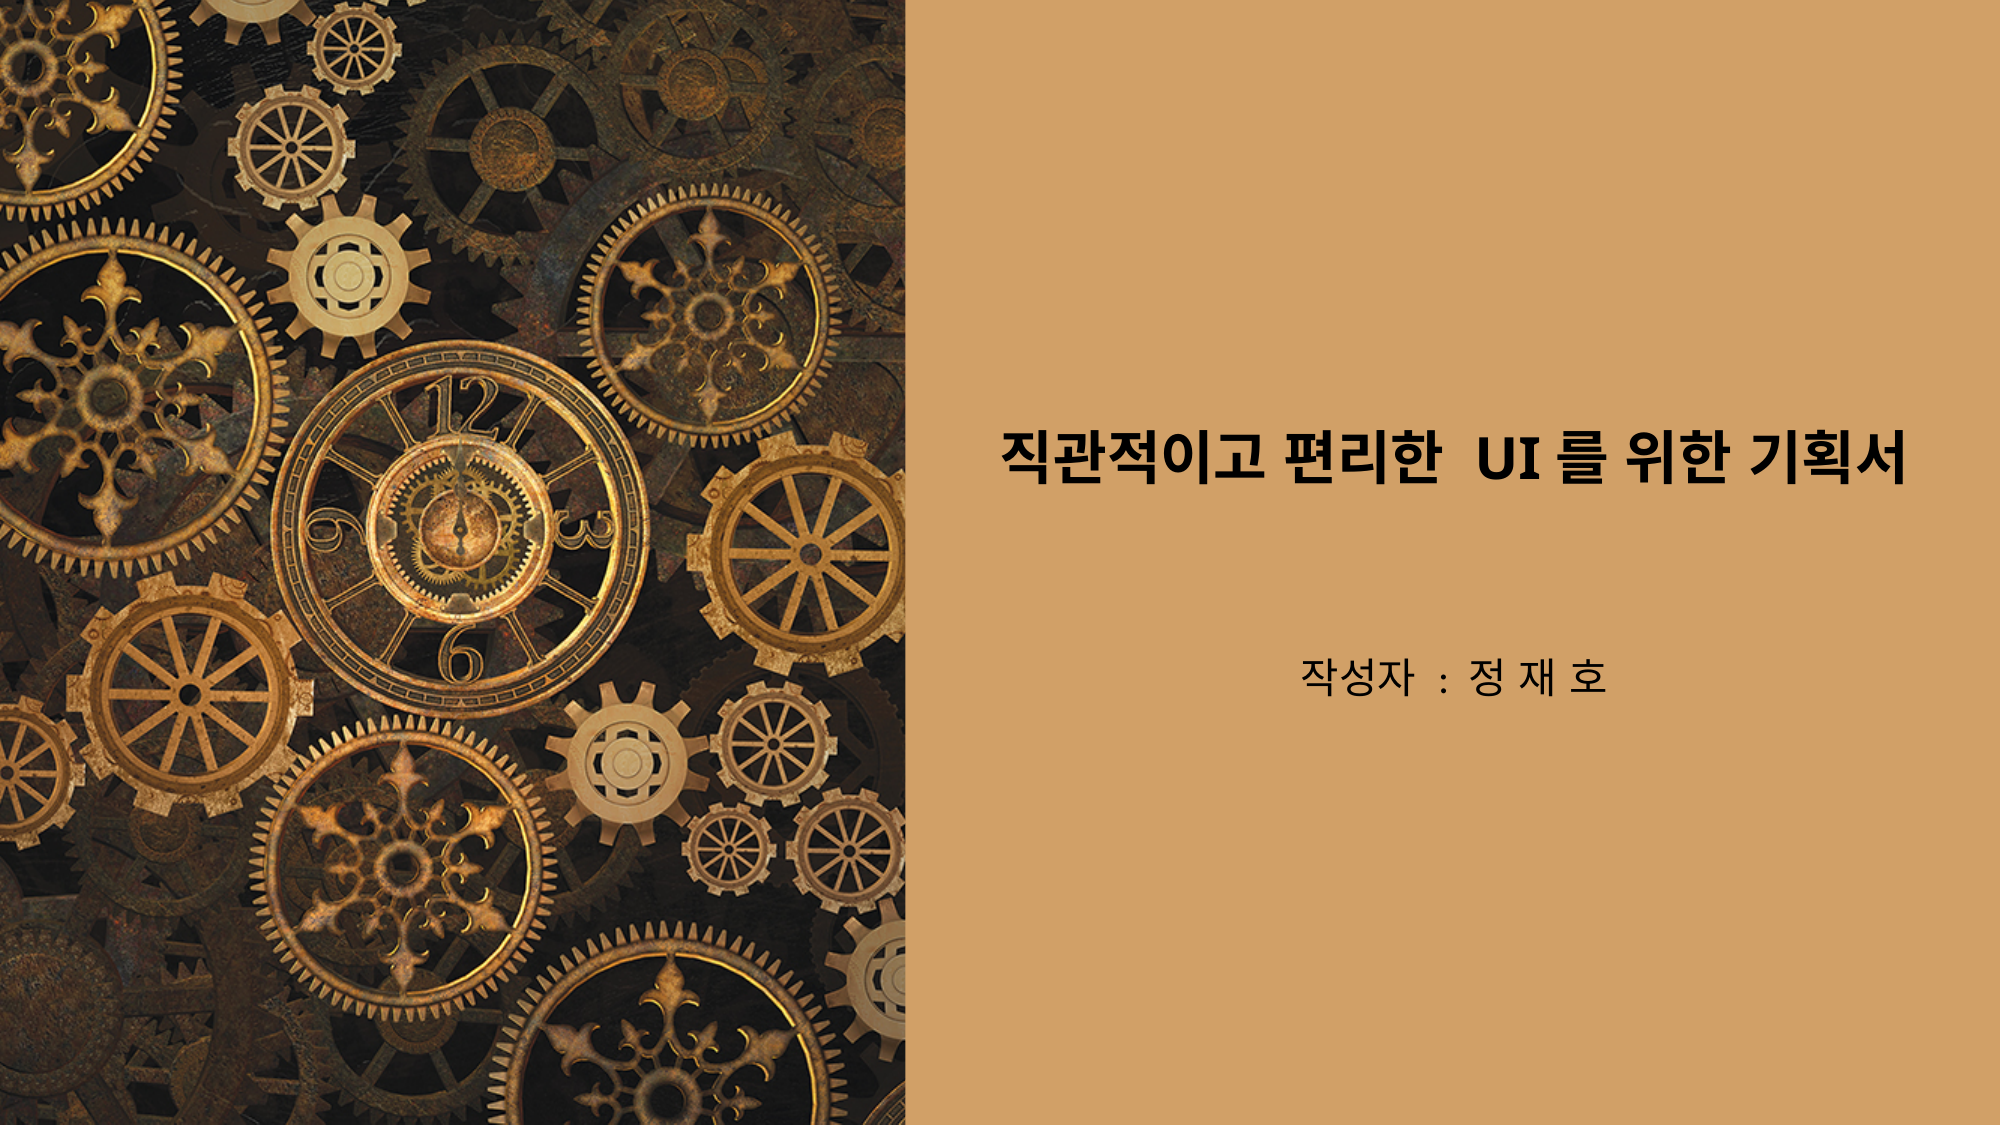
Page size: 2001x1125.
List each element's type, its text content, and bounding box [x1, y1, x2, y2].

text_box 프리 젠테이션이 이전보다 좋아지기는 했지만 초기의 프리젠테이션 만큼은 원래 컨디션으로는 돌아오지 못했다. 특히 목소리 톤이 자신감이 사라졌음. 내 방법대로 해석하기 이전에 먼저 있는 그대로 받아들여서 진행 하는 것 까지는 시작하게 됐으며, 그 내용에서 일부 수정하는 단계까지 왔음. 다만 오늘 발표 이전을 전혀 작성하지 못한 시간 또는 외부의 조언이나 말에 의해서 휘둘리면서 잃게 된 시간들을 스스로 생각해 볼 필요가 있다. 고민과 문서를 작성하고 정보를 체계적으로 작성하는 것은 조금씩 진행이 되어 가는데 기획의도가 필요한 부분이 분명이 있지만 설명이 없다. 전체적으로 페이지는 많지만 내용은 없다. 합쳐도 되는 내용들을 합쳐서 표기하는 것이 효율 적이다. 기획의도를 알 수 있는 제목으로 작성 할 것! [67, 0, 2000, 44]
list 작성자 : 정 재 호 [1116, 594, 1792, 735]
title 직관적이고 편리한 UI를 위한 기획서 [917, 310, 1991, 567]
